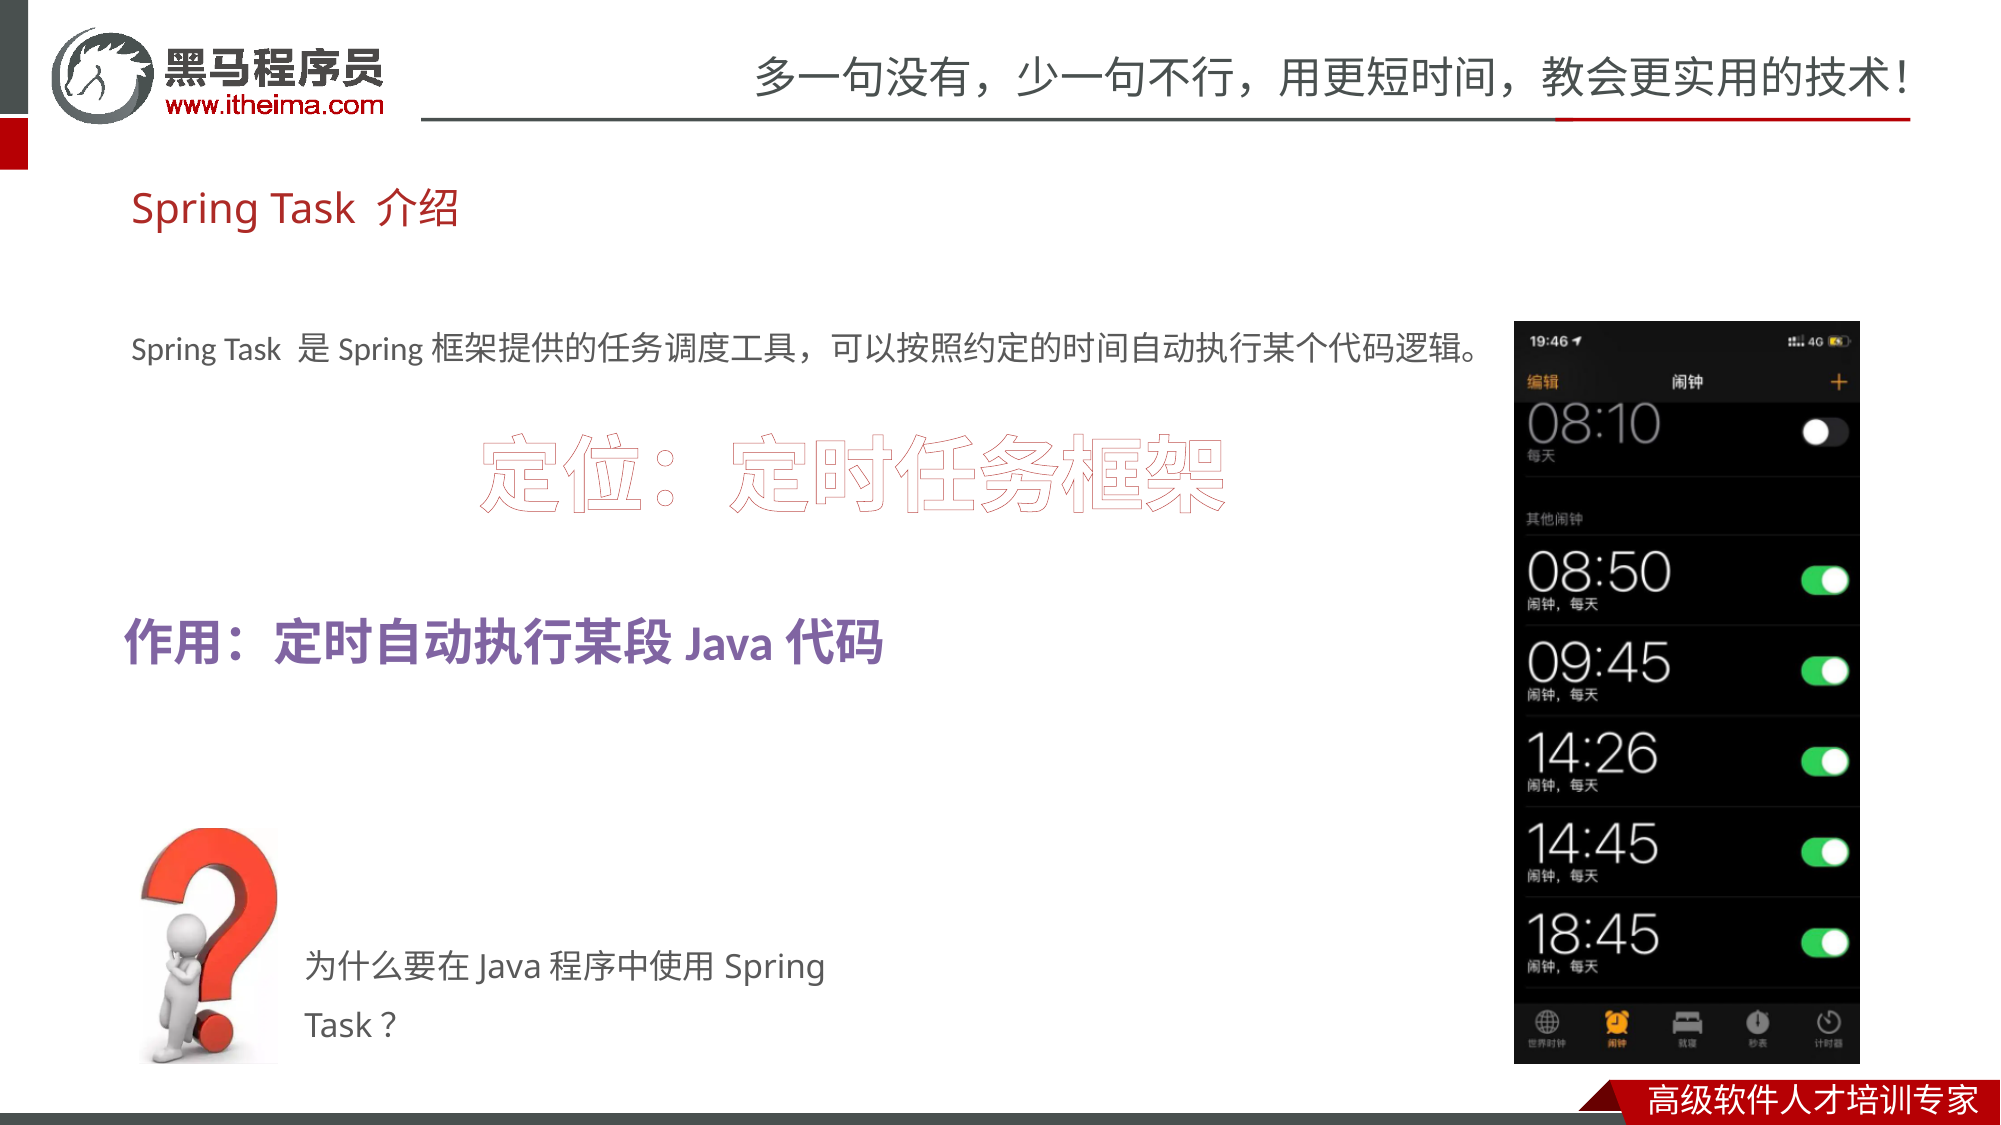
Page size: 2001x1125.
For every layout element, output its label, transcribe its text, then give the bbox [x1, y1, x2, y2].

title Spring Task 介绍 [116, 164, 1872, 250]
text_box 为什么要在Java程序中使用Spring Task？ [289, 917, 953, 1052]
picture [138, 828, 279, 1064]
picture [50, 26, 384, 125]
text_box 作用：定时自动执行某段Java代码 [108, 602, 901, 678]
text_box 定位：定时任务框架 [462, 414, 1243, 530]
picture [1514, 321, 1861, 1064]
text_box Spring Task 是Spring框架提供的任务调度工具，可以按照约定的时间自动执行某个代码逻辑。 [116, 279, 1791, 375]
